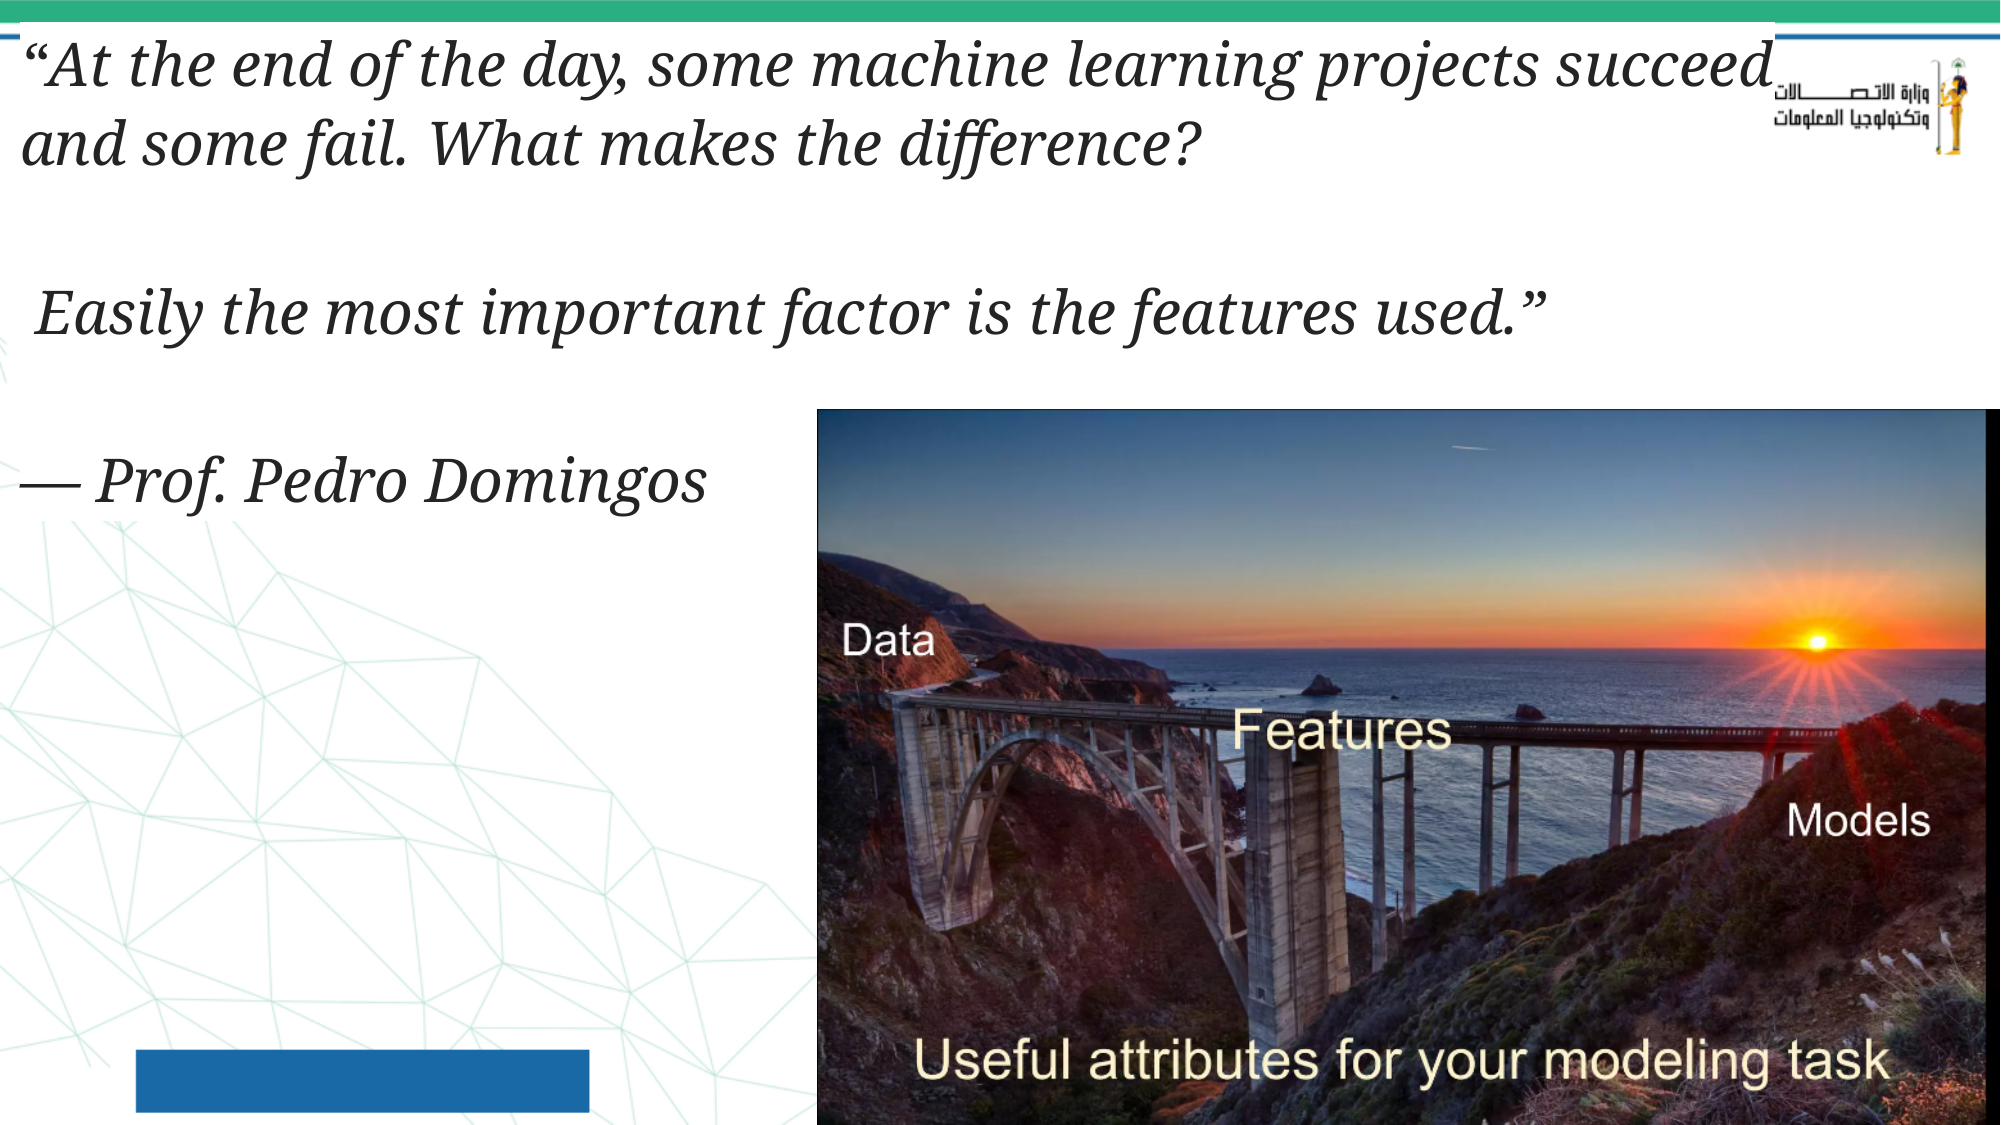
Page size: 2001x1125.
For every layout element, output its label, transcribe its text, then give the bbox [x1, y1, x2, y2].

picture [0, 0, 2001, 1125]
text_box “At the end of the day, some machine learning projects succeed and some fail. What makes the difference? Easily the most important factor is the features used.” — Prof. Pedro Domingos [0, 0, 1822, 535]
